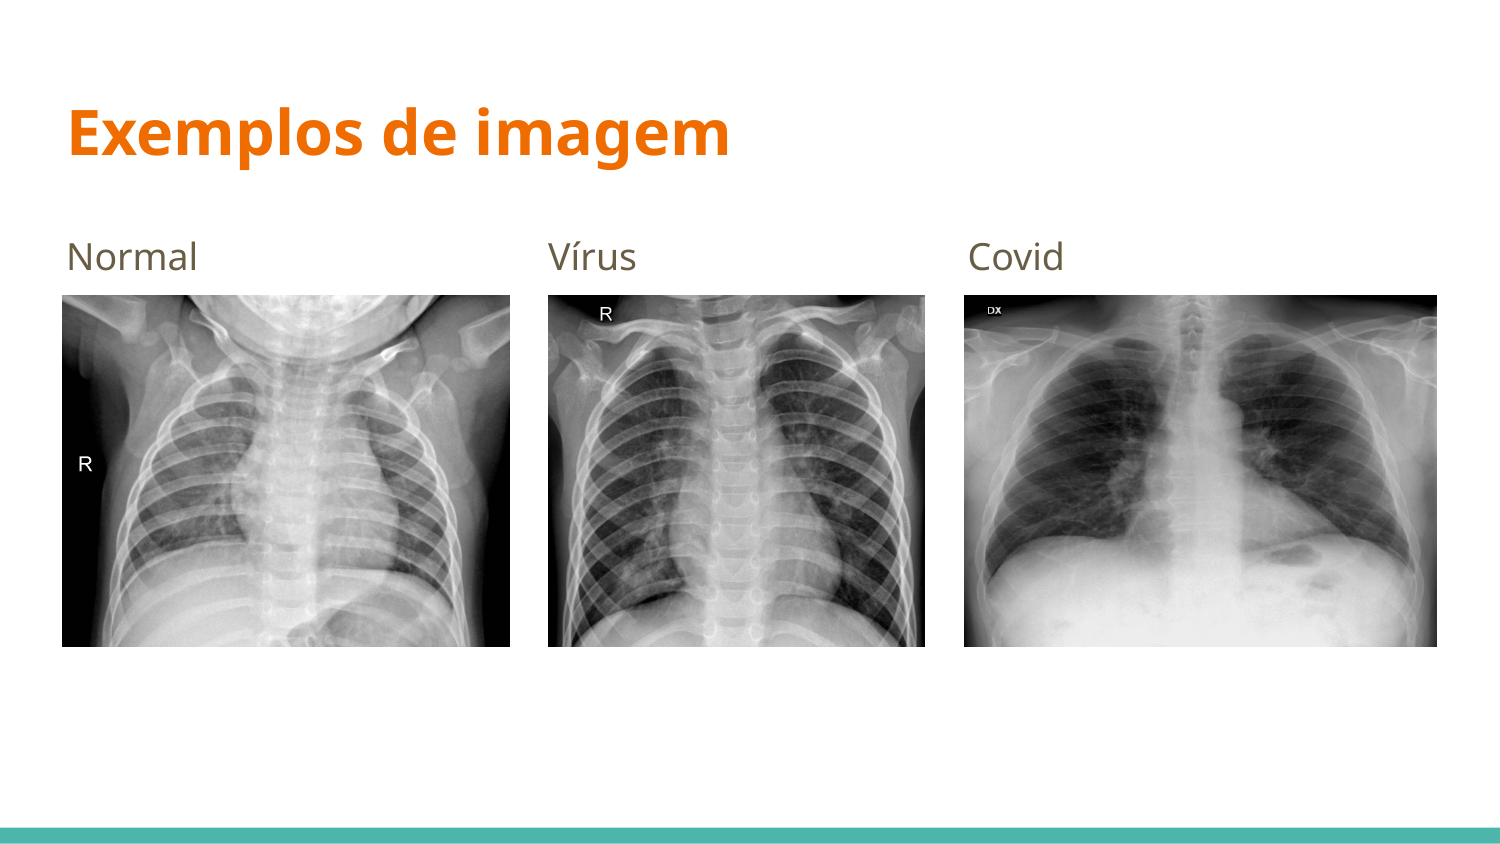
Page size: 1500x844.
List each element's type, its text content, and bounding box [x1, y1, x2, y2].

picture [548, 295, 926, 647]
list Normal Vírus Covid [51, 207, 1449, 750]
picture [963, 295, 1437, 647]
picture [62, 295, 510, 647]
title Exemplos de imagem [51, 72, 1449, 189]
